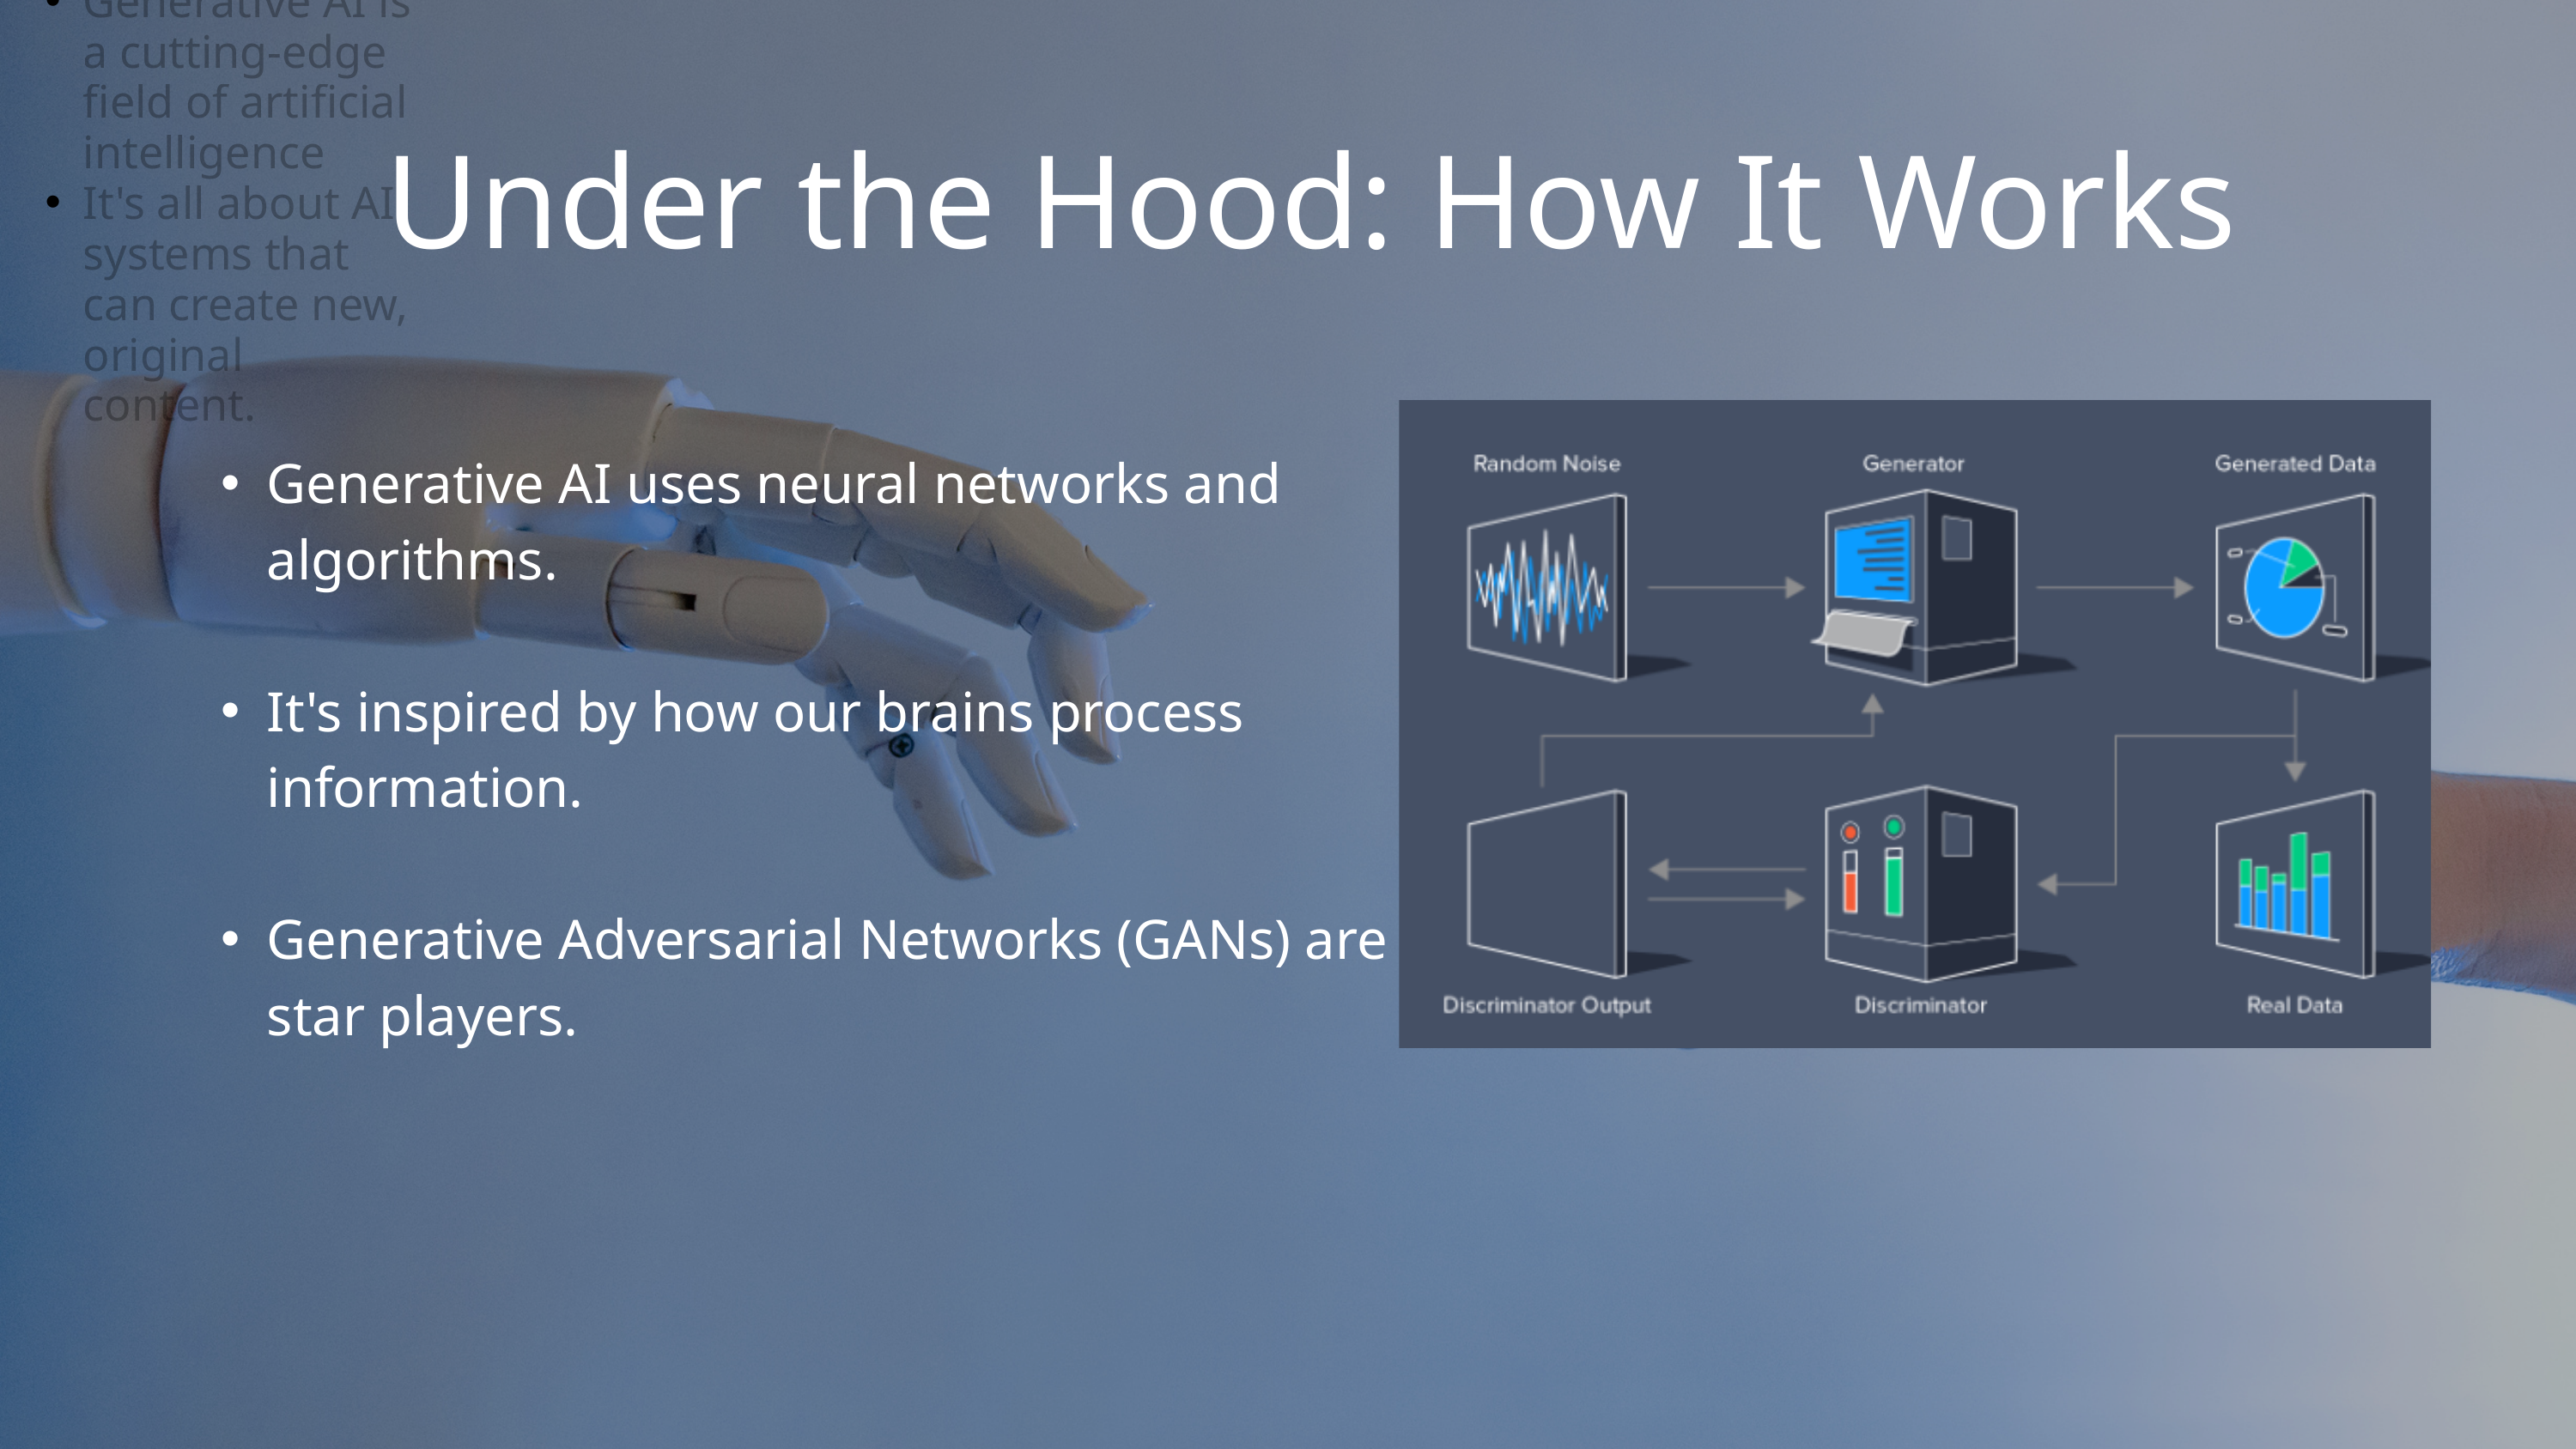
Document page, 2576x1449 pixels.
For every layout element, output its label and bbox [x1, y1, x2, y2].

text_box [0, 0, 2576, 1449]
